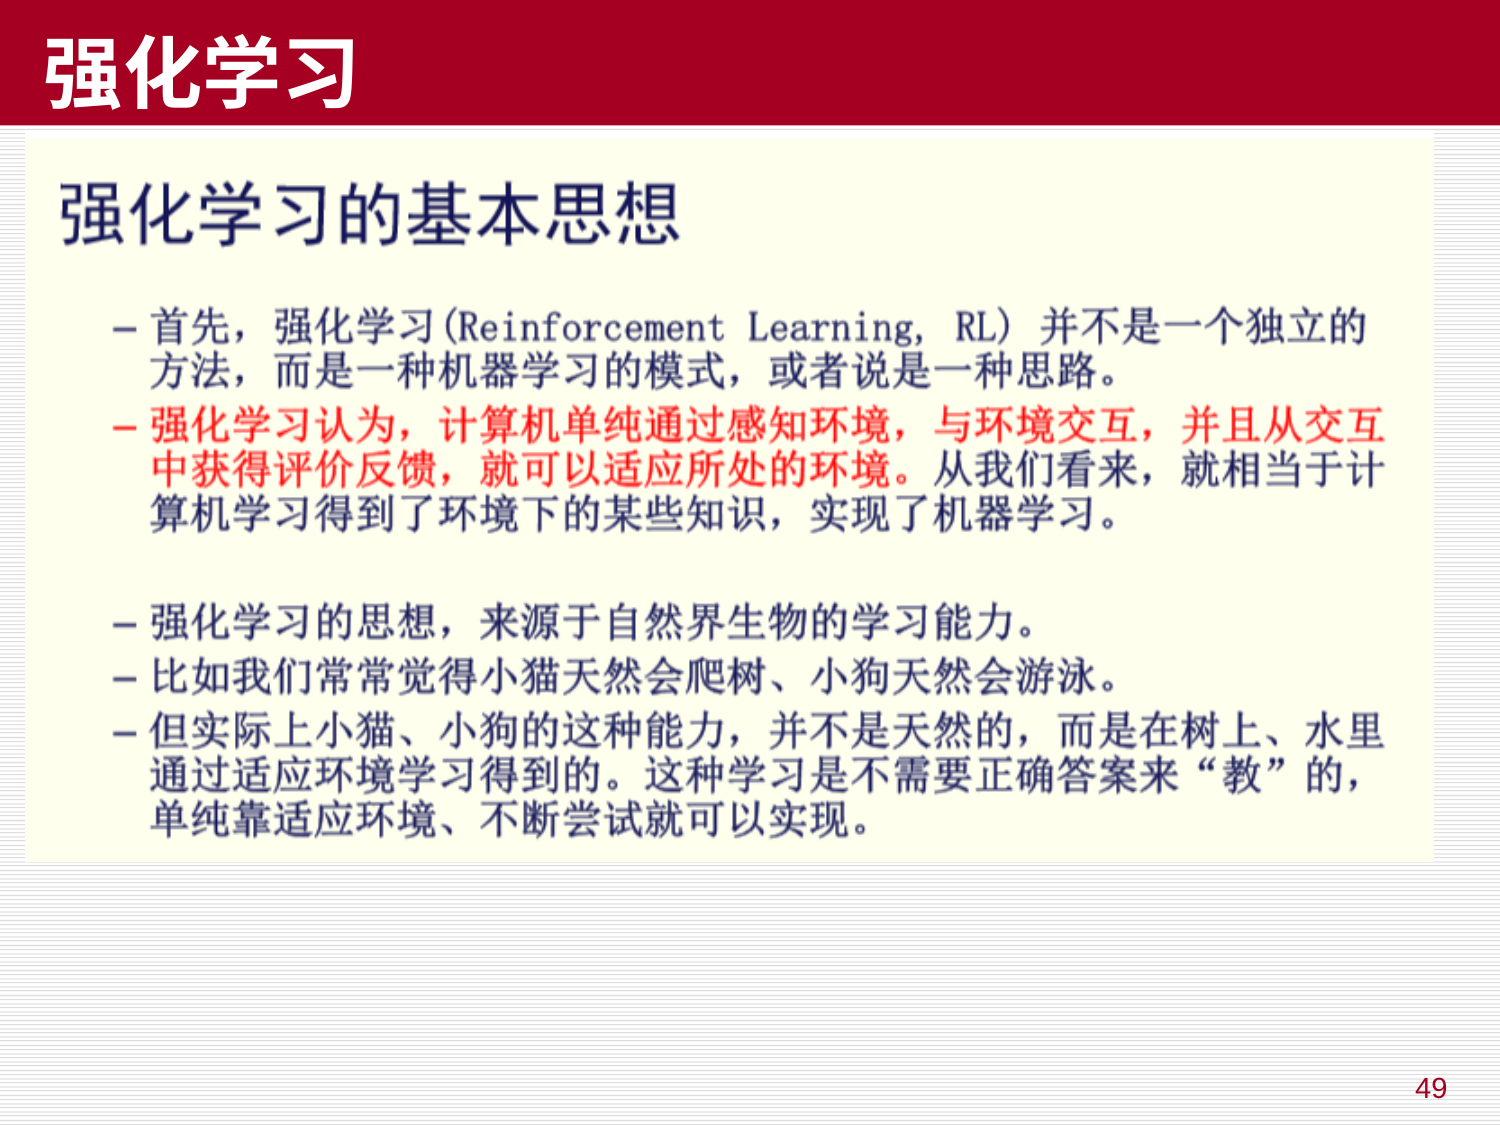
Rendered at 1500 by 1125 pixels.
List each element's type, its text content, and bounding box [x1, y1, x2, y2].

slide_number 49 [1137, 1062, 1463, 1122]
picture [0, 126, 1500, 1125]
title 强化学习 [0, 0, 1500, 126]
